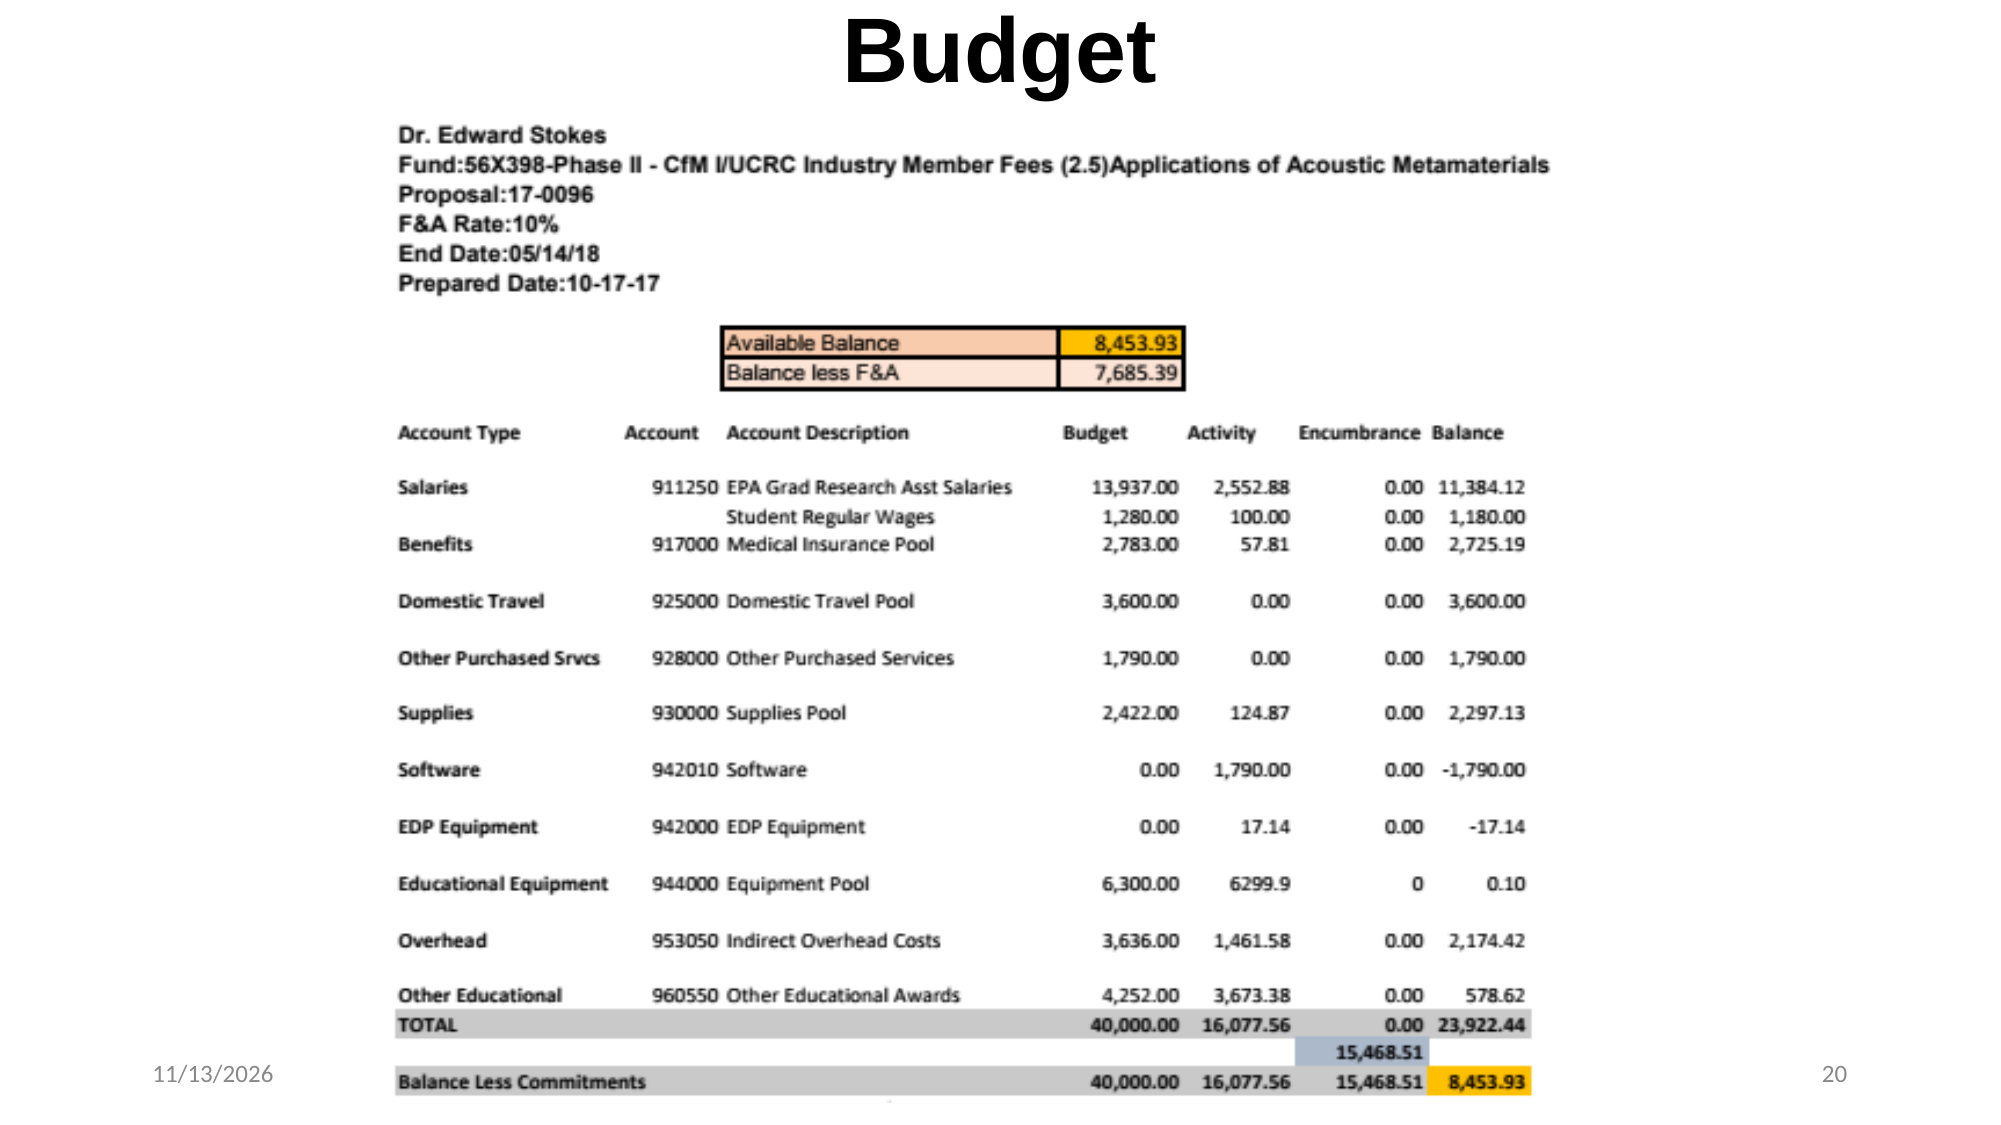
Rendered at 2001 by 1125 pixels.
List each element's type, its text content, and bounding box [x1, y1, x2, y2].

title Budget [0, 0, 2000, 106]
slide_number 20 [1557, 1042, 1863, 1103]
picture [374, 105, 1553, 1103]
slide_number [137, 1042, 369, 1103]
